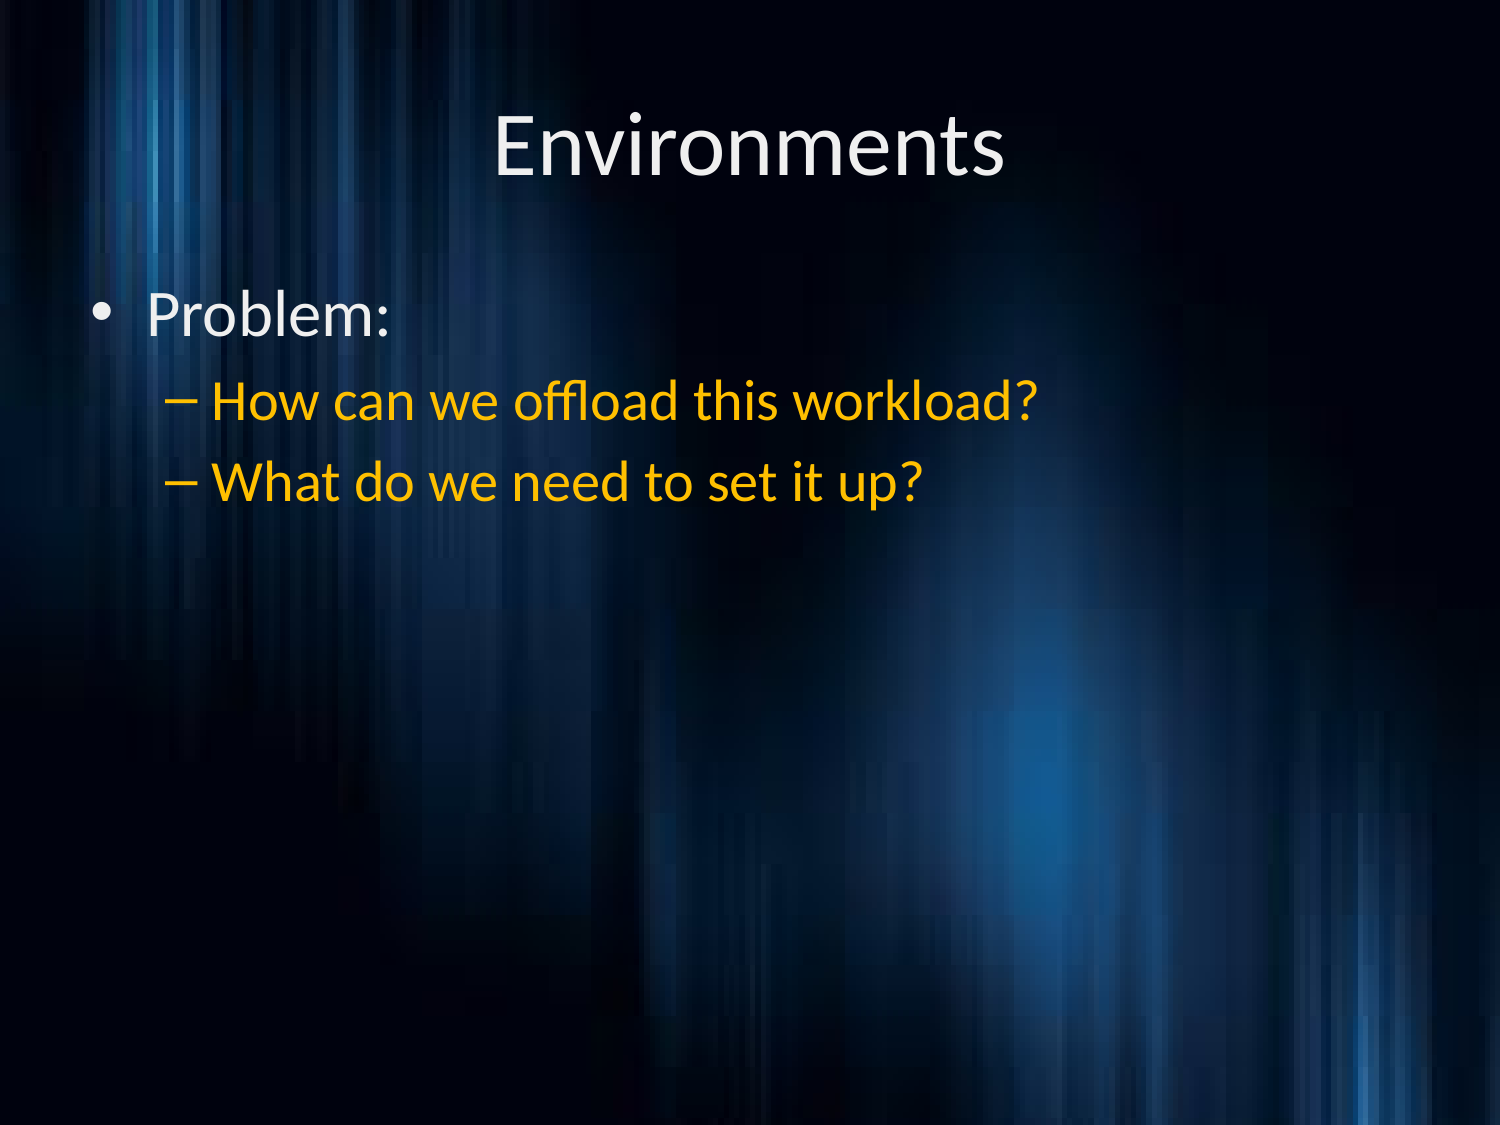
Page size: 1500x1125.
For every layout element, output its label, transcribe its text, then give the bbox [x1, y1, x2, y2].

title Environments [75, 45, 1425, 233]
picture [0, 0, 1500, 1125]
list Problem: How can we offload this workload? What do we need to set it up? [75, 262, 1425, 1005]
